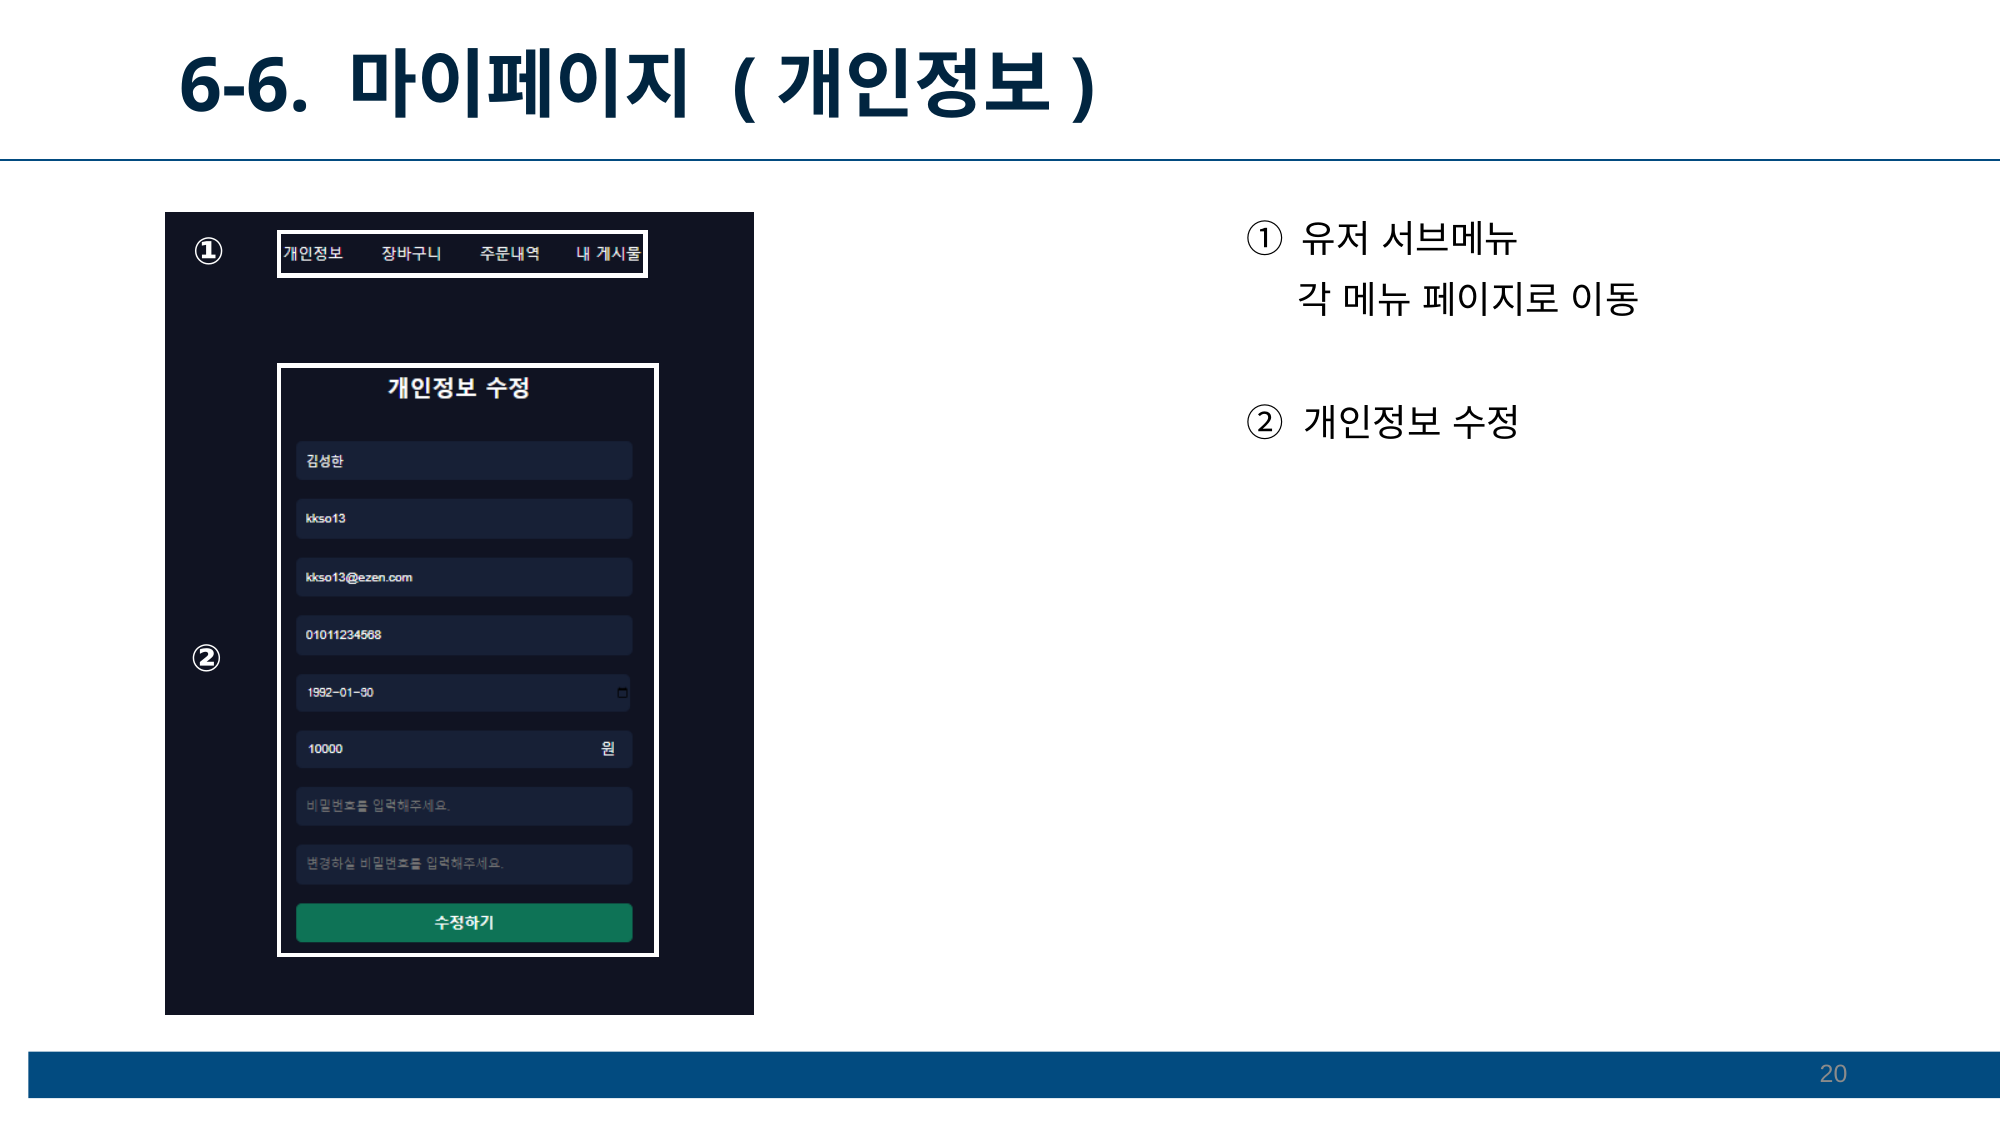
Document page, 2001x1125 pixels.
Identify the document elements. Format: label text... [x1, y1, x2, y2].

text_box 6-6. 마이페이지 (개인정보) [164, 28, 1323, 134]
picture [164, 212, 754, 1015]
text_box ① 유저 서브메뉴 각 메뉴 페이지로 이동 ② 개인정보 수정 [1232, 213, 1897, 830]
slide_number 20 [1412, 1042, 1863, 1103]
